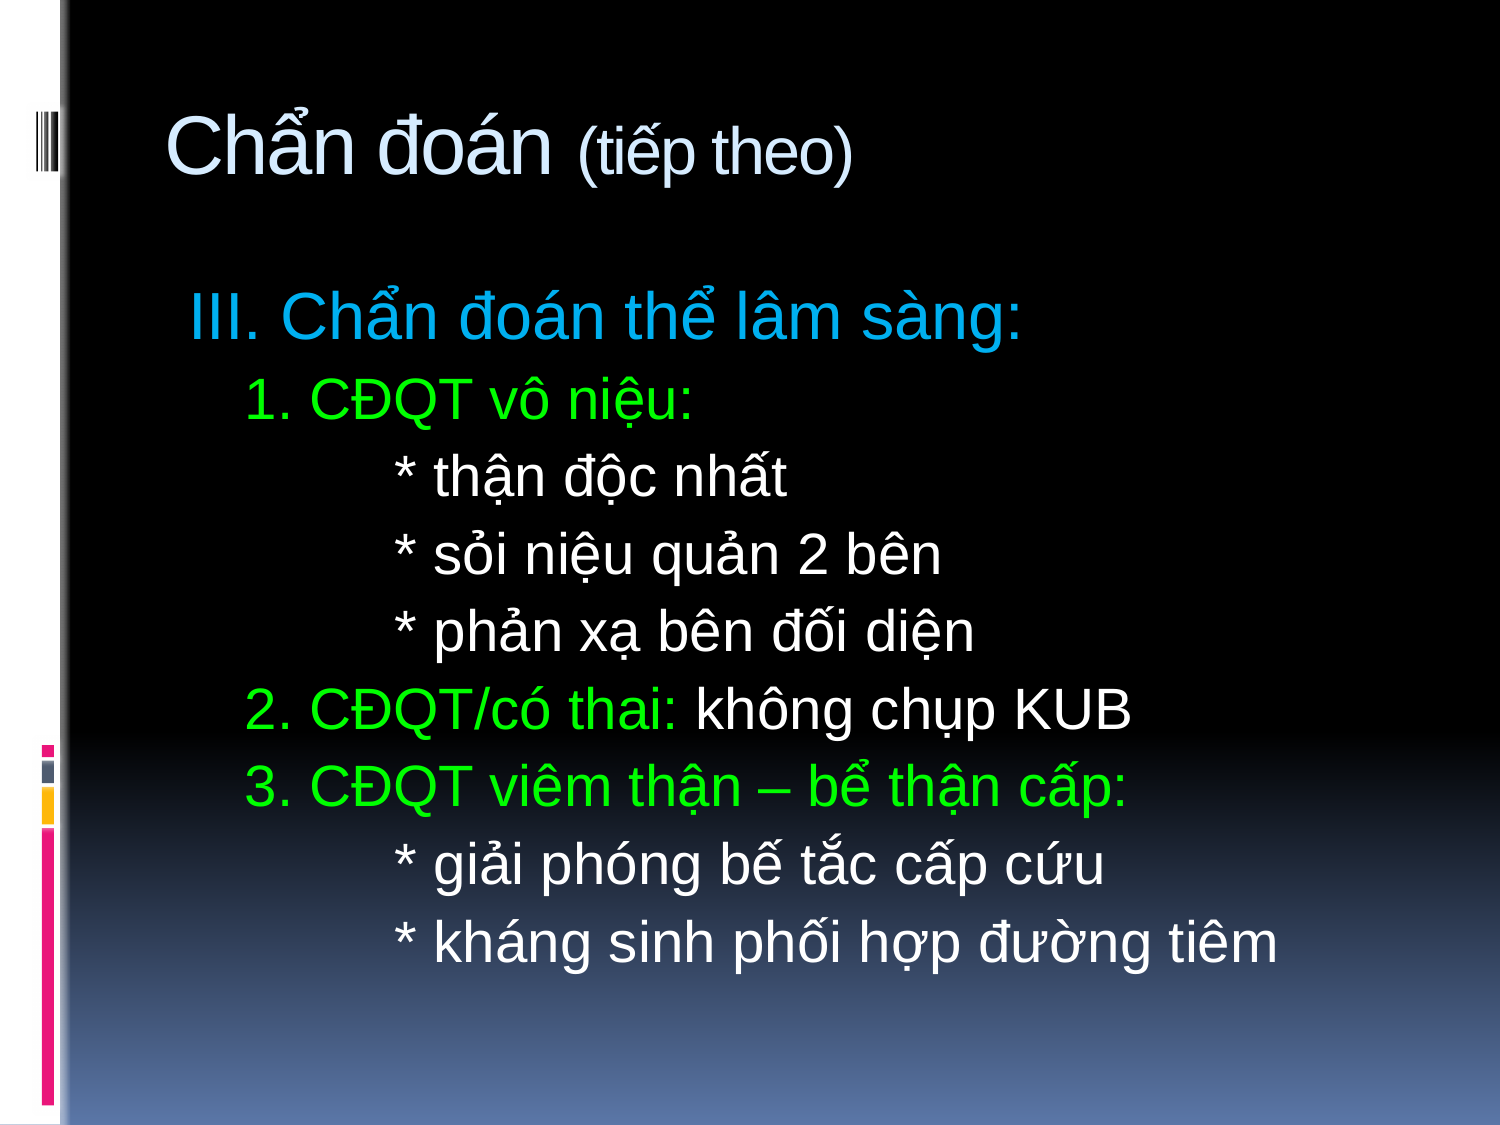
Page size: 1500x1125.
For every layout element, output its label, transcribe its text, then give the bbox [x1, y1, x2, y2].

list III. Chẩn đoán thể lâm sàng: 1. CĐQT vô niệu: * thận độc nhất * sỏi niệu quản 2 bên * phản xạ bên đối diện 2. CĐQT/có thai: không chụp KUB 3. CĐQT viêm thận – bể thận cấp: * giải phóng bế tắc cấp cứu * kháng sinh phối hợp đường tiêm [162, 275, 1400, 1019]
title Chẩn đoán (tiếp theo) [150, 83, 1425, 234]
